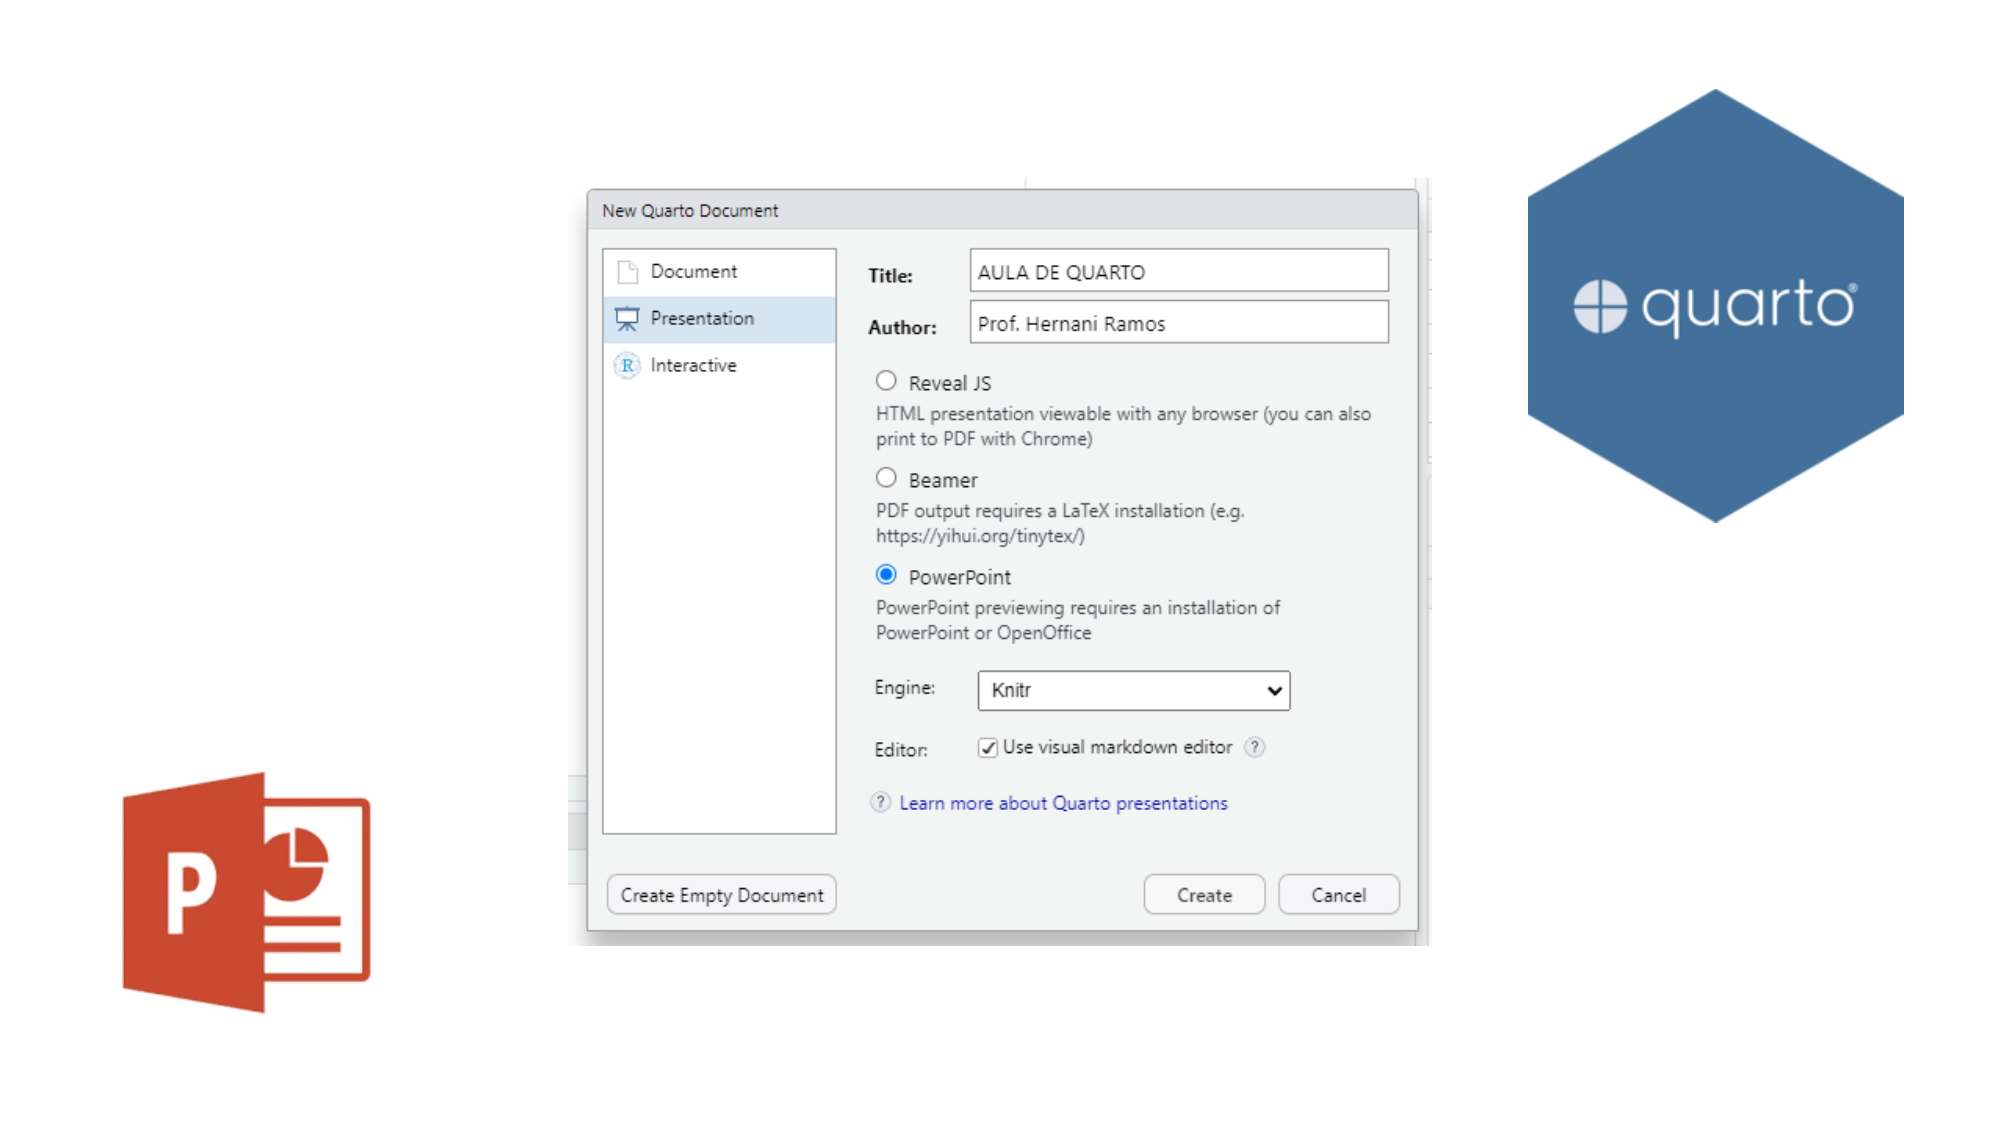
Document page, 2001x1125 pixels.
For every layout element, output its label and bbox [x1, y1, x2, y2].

picture [77, 716, 430, 1068]
picture [1528, 89, 1904, 523]
picture [568, 178, 1432, 947]
